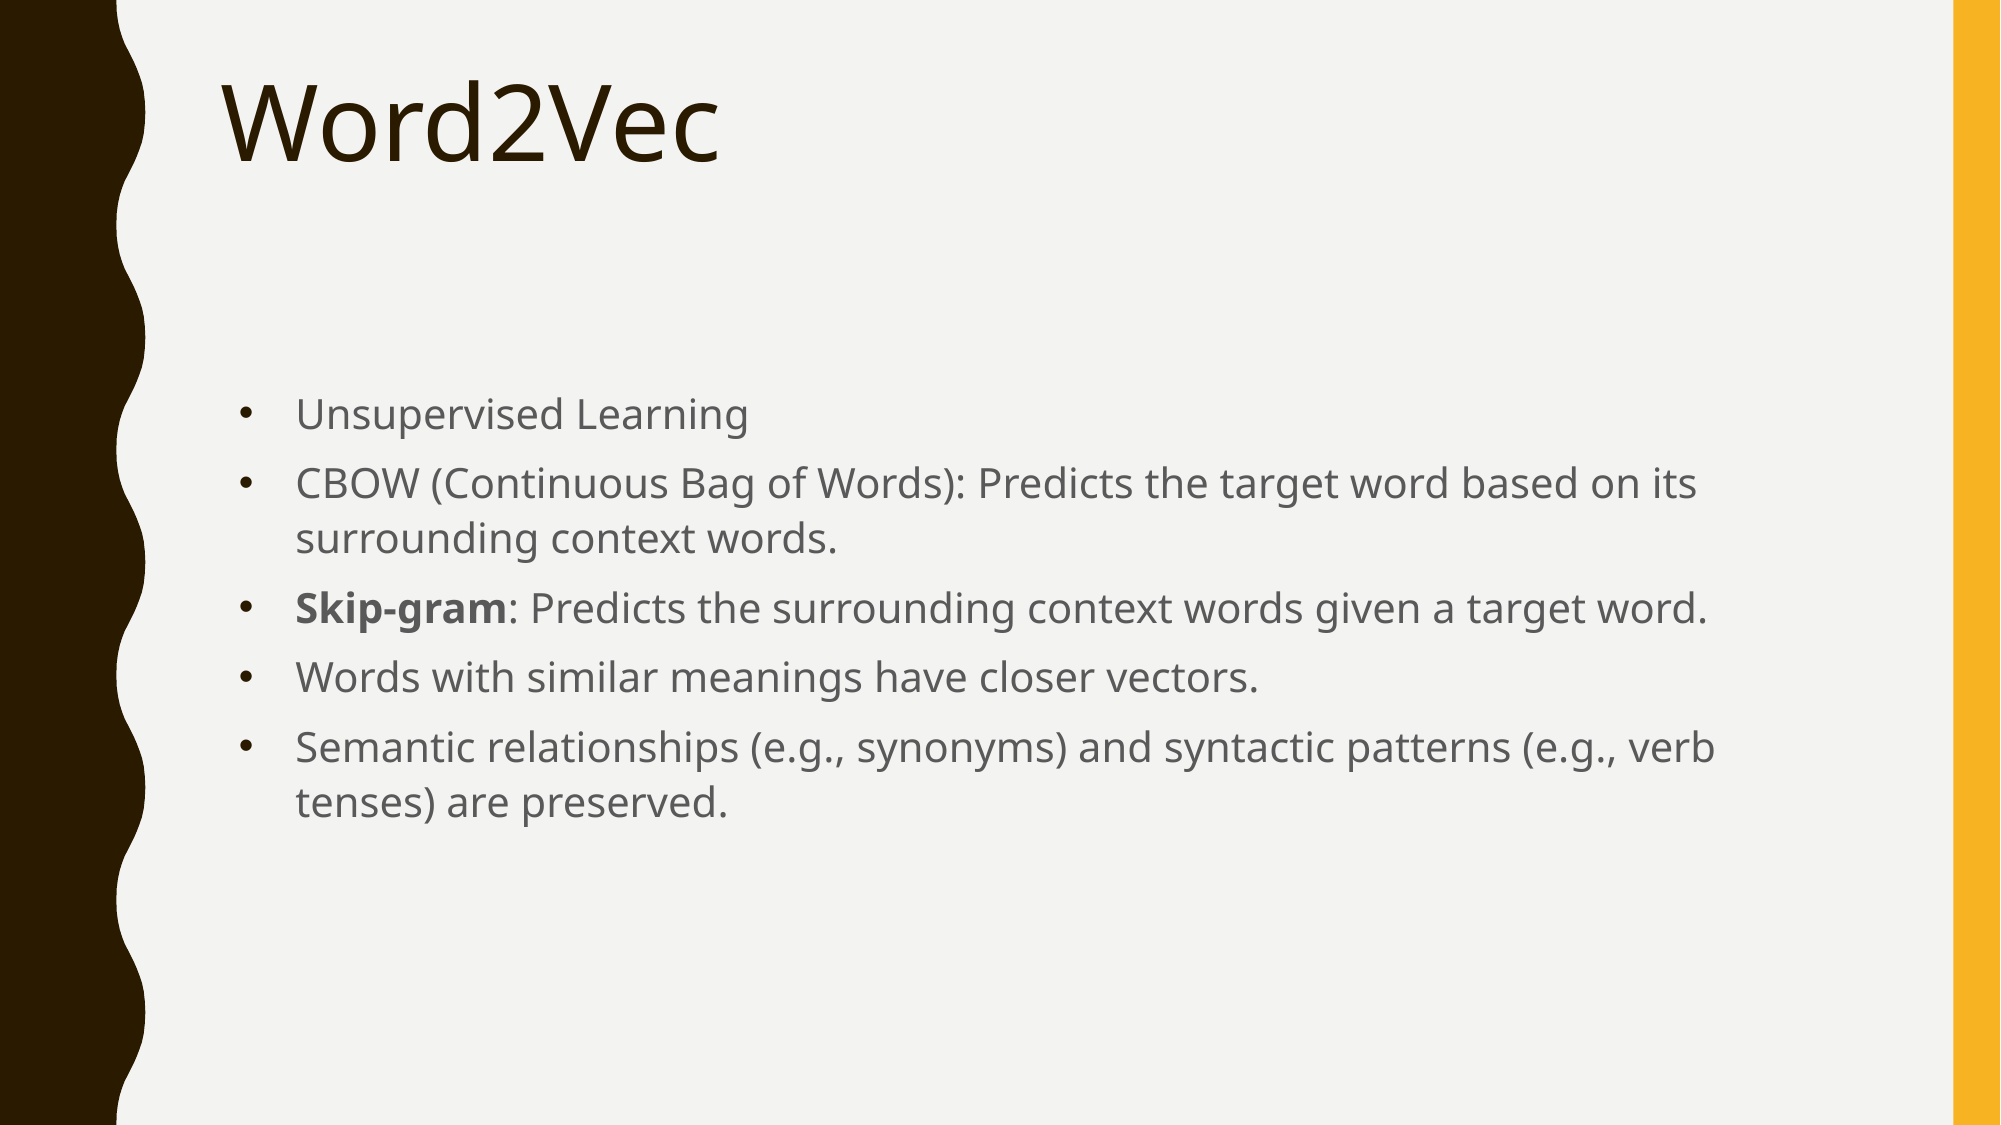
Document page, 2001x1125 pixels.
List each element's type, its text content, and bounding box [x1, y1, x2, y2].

list Unsupervised Learning CBOW (Continuous Bag of Words): Predicts the target word based on its surrounding context words. Skip-gram: Predicts the surrounding context words given a target word. Words with similar meanings have closer vectors. Semantic relationships (e.g., synonyms) and syntactic patterns (e.g., verb tenses) are preserved. [205, 375, 1875, 965]
title Word2Vec [205, 62, 1875, 308]
